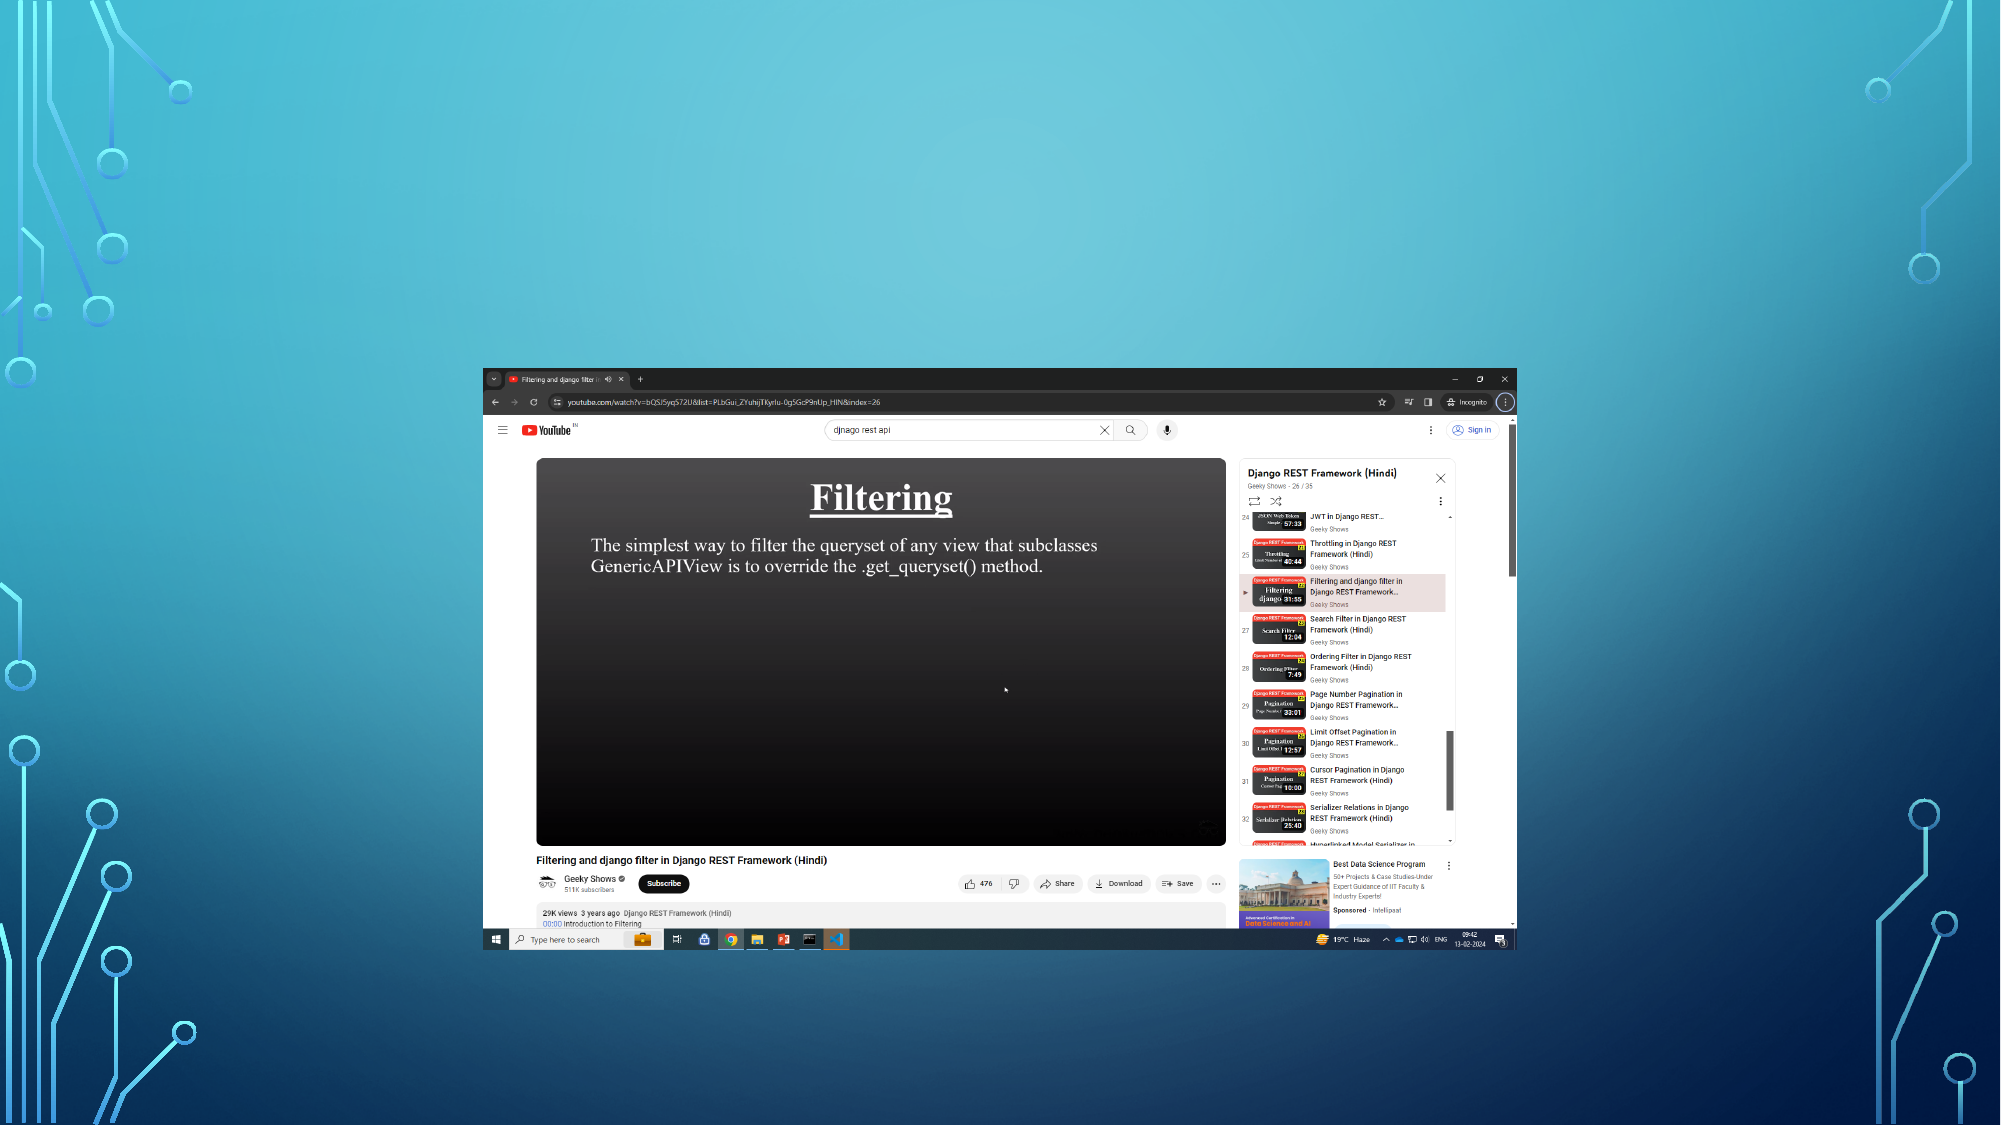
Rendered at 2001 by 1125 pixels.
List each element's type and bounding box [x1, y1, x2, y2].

list [482, 368, 1517, 951]
